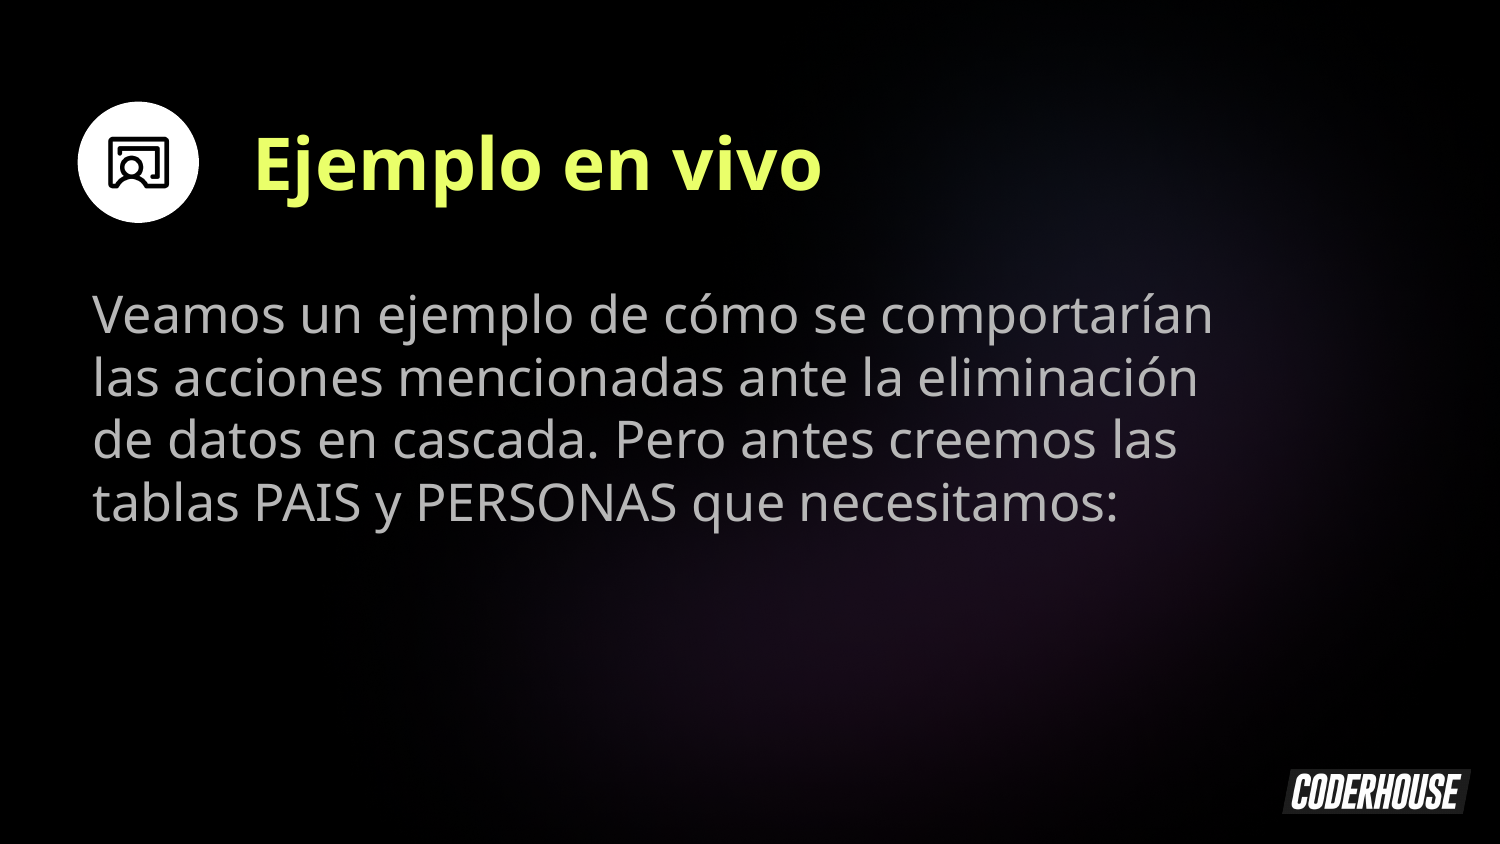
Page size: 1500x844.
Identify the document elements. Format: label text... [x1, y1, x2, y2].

text_box Veamos un ejemplo de cómo se comportarían las acciones mencionadas ante la eliminación de datos en cascada. Pero antes creemos las tablas PAIS y PERSONAS que necesitamos: [77, 266, 1254, 610]
text_box Ejemplo en vivo [237, 112, 1414, 222]
picture [0, 0, 1500, 844]
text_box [77, 101, 200, 224]
